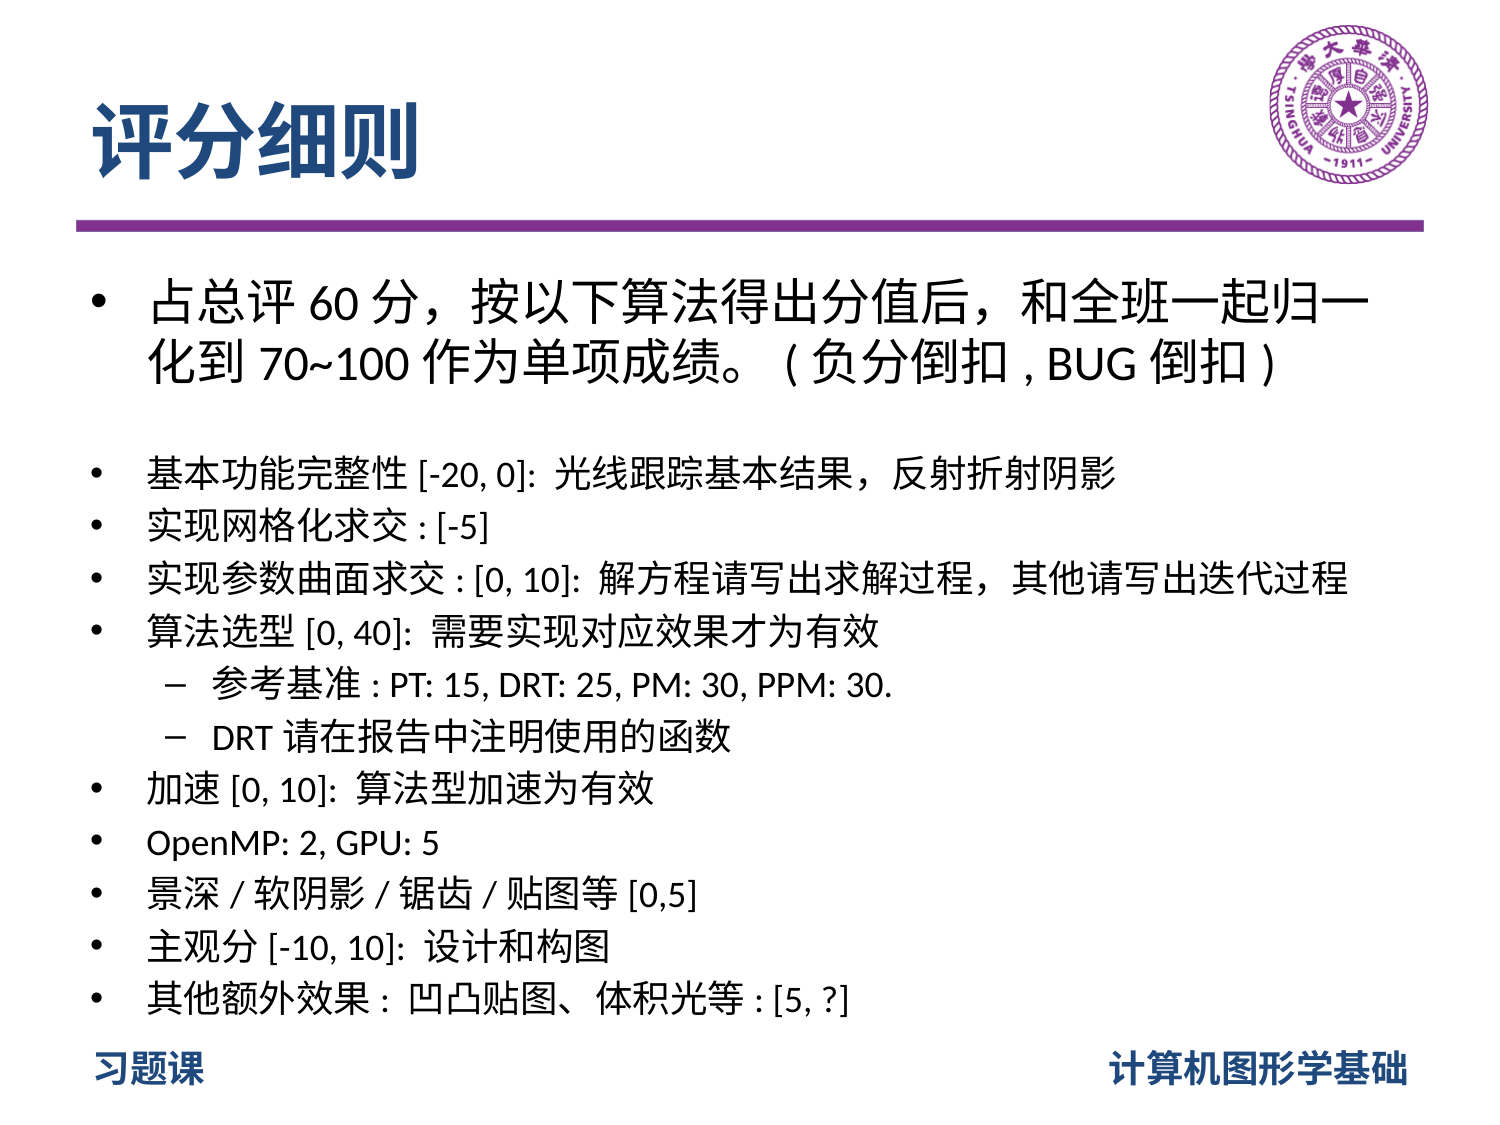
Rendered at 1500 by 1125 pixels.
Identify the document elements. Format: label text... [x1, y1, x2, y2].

picture [1269, 25, 1429, 185]
title 评分细则 [75, 45, 1258, 233]
list 占总评60分，按以下算法得出分值后，和全班一起归一化到70~100作为单项成绩。(负分倒扣, BUG倒扣) 基本功能完整性[-20, 0]: 光线跟踪基本结果，反射折射阴影 实现网格化求交: [-5] 实现参数曲面求交: [0, 10]: 解方程请写出求解过程，其他请写出迭代过程 算法选型[0, 40]: 需要实现对应效果才为有效 参考基准: PT: 15, DRT: 25, PM: 30, PPM: 30. DRT请在报告中注明使用的函数 加速[0, 10]: 算法型加速为有效 OpenMP: 2, GPU: 5 景深/软阴影/锯齿/贴图等[0,5] 主观分[-10, 10]: 设计和构图 其他额外效果: 凹凸贴图、体积光等: [5, ?] [75, 262, 1425, 1059]
